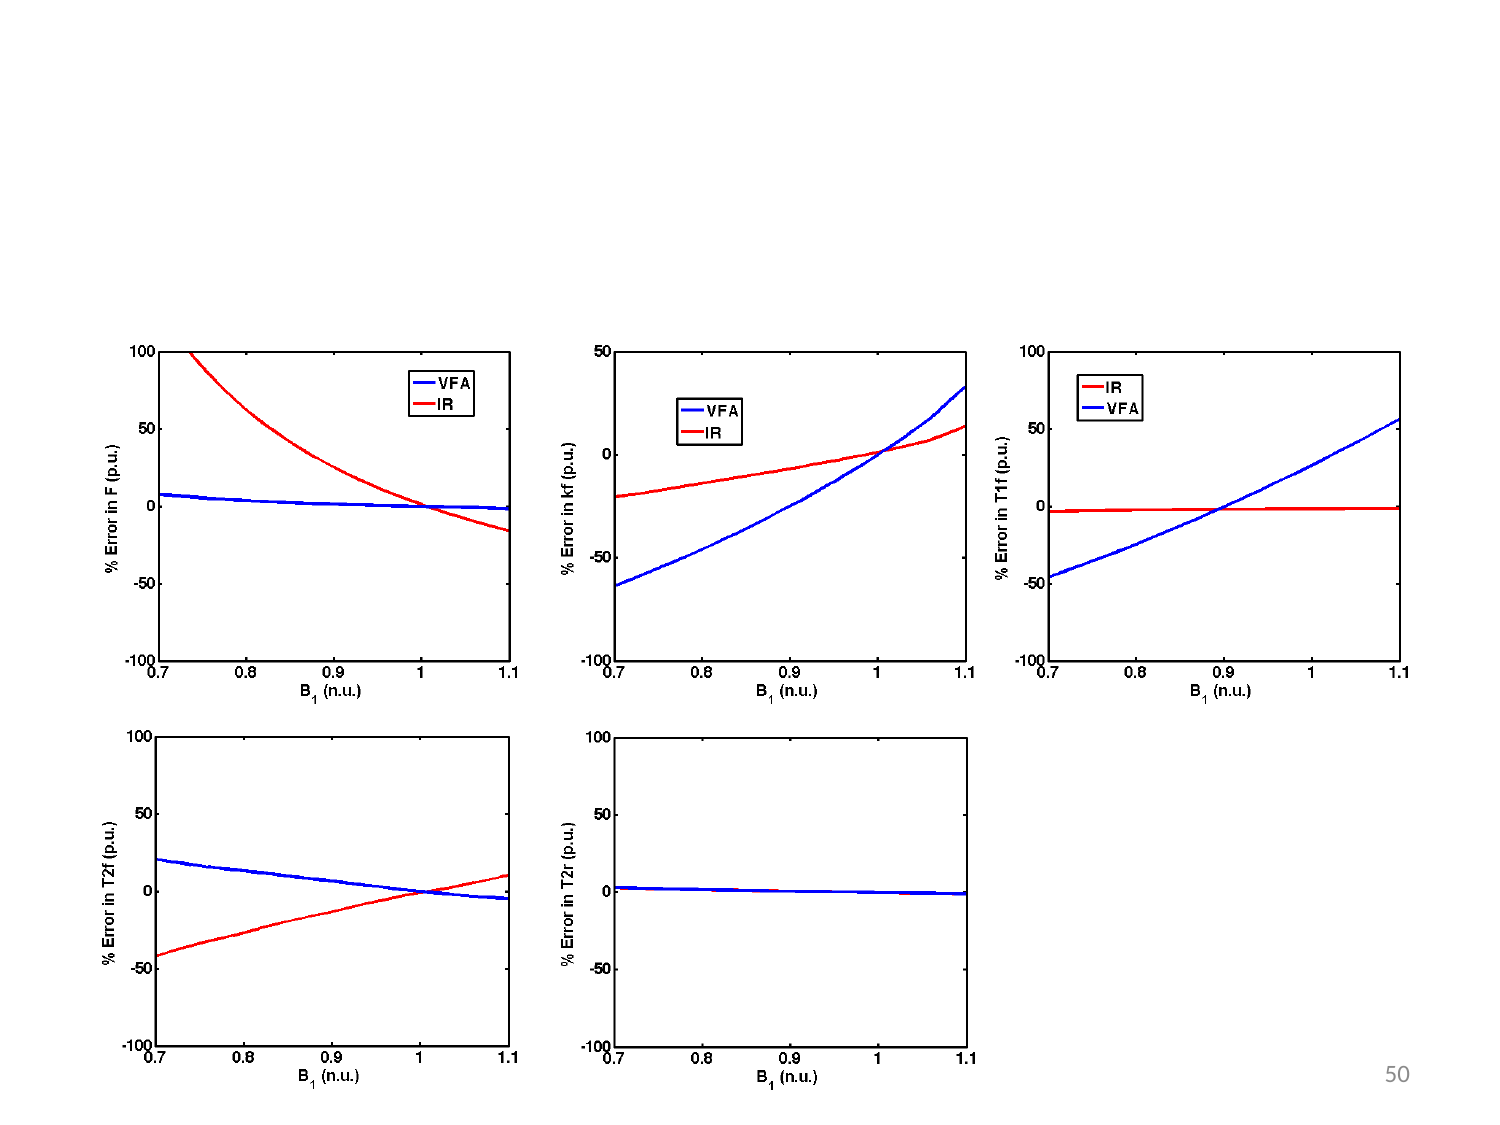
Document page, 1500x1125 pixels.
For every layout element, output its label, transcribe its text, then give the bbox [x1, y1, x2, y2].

slide_number 50 [1074, 1042, 1425, 1103]
picture [92, 322, 1444, 1094]
